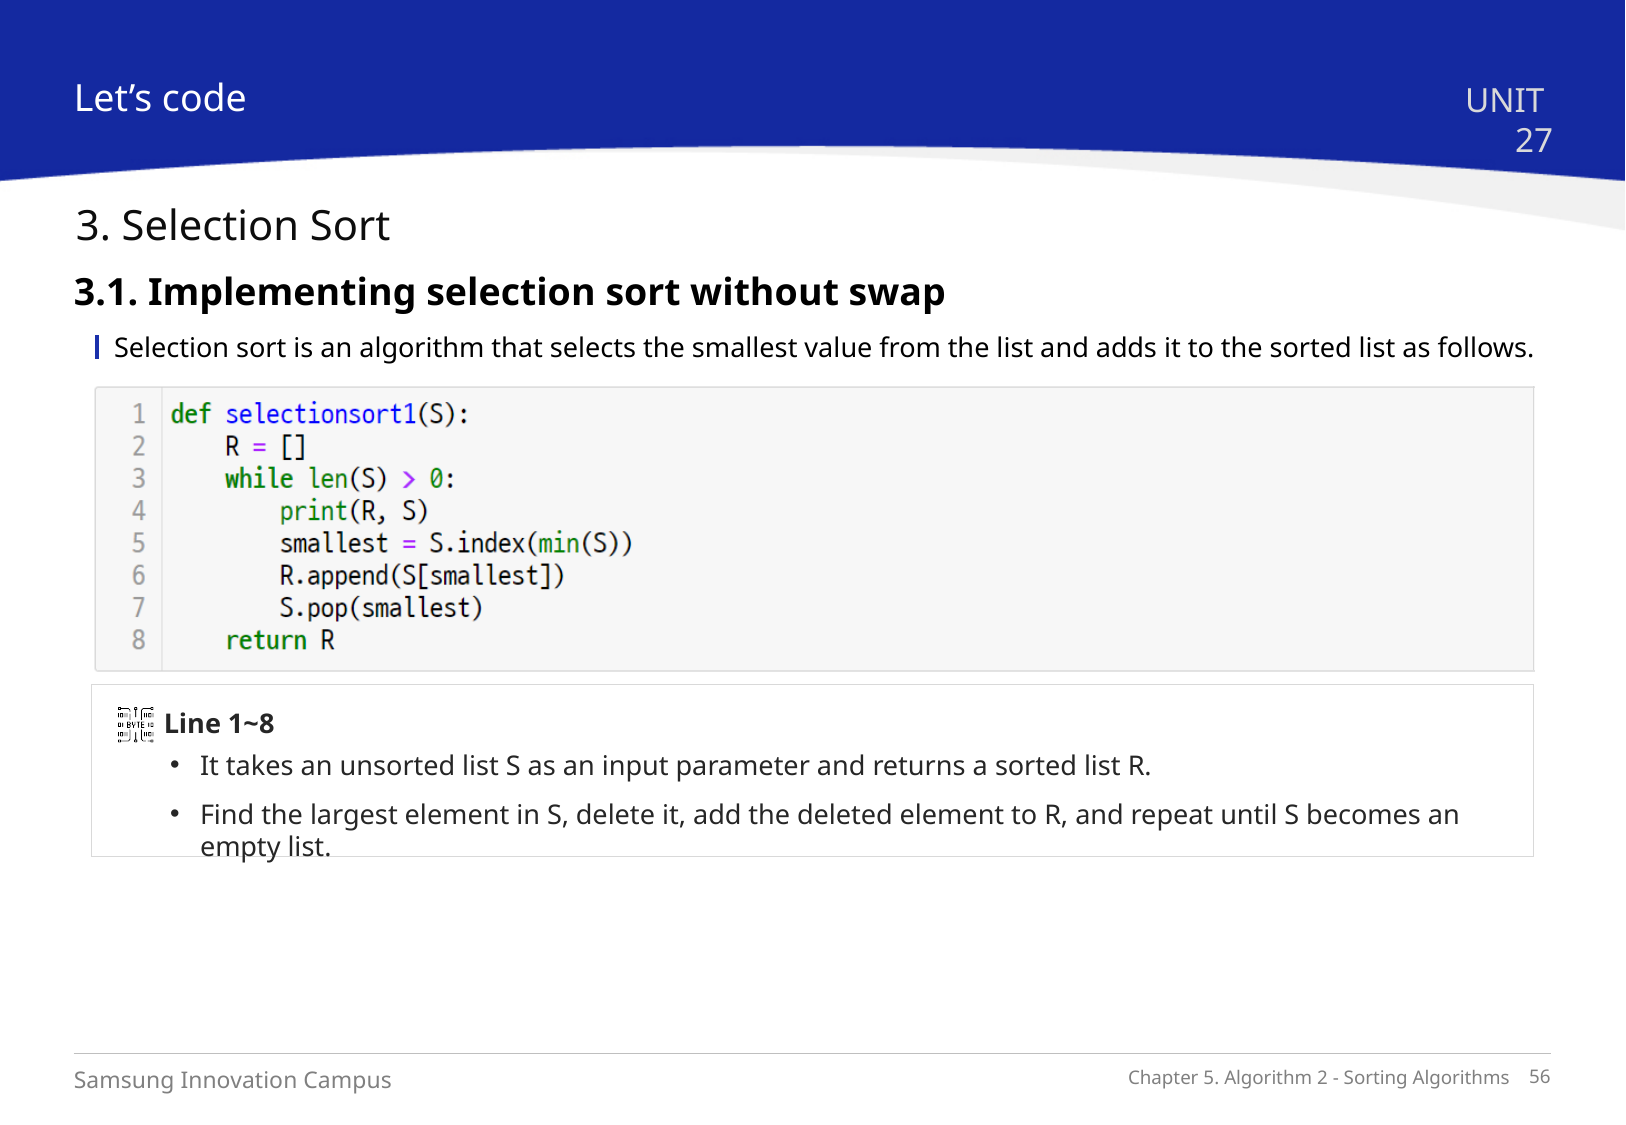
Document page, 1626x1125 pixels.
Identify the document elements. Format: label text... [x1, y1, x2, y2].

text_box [91, 684, 1534, 857]
text_box 3. Selection Sort [75, 198, 1554, 250]
picture [0, 0, 1625, 1125]
text_box Selection sort is an algorithm that selects the smallest value from the list and adds it to the sorted list as follows. [94, 330, 1554, 364]
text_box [88, 381, 1535, 682]
text_box Let’s code [73, 73, 981, 120]
text_box 3.1. Implementing selection sort without swap [59, 260, 1068, 320]
text_box UNIT 27 [1422, 78, 1554, 159]
